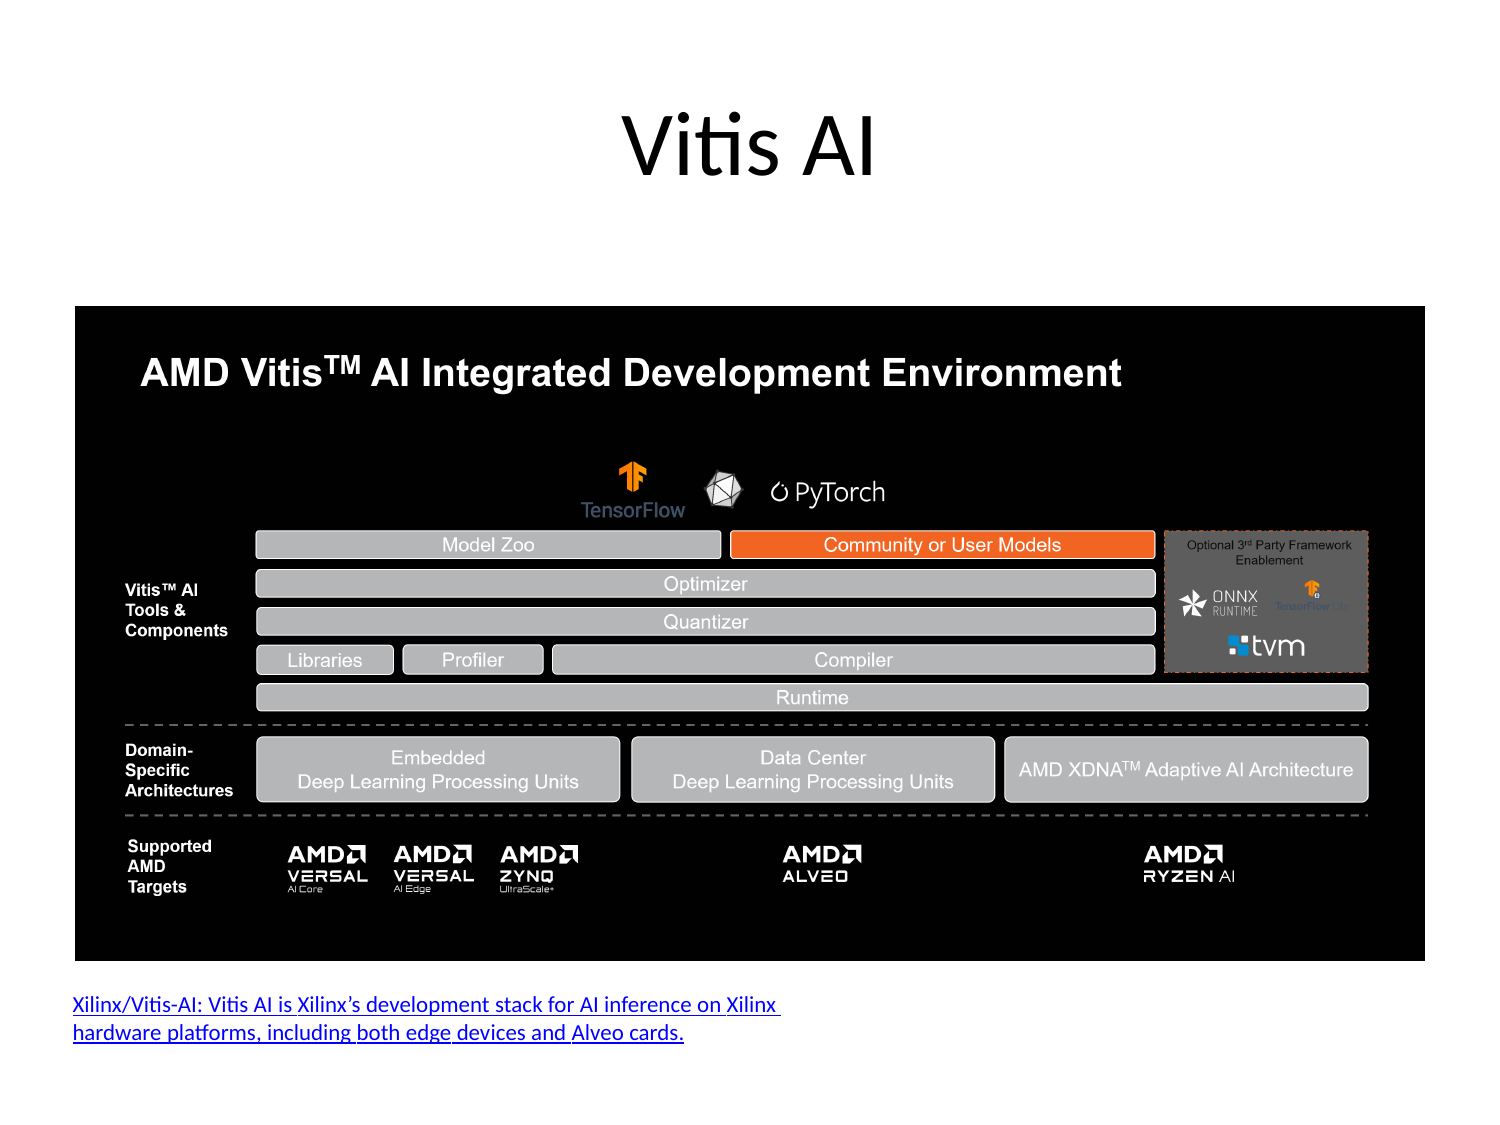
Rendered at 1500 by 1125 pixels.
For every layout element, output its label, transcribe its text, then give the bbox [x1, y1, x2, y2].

text_box Xilinx/Vitis-AI: Vitis AI is Xilinx’s development stack for AI inference on Xilinx hardware platforms, including both edge devices and Alveo cards. [57, 982, 808, 1053]
title Vitis AI [75, 45, 1425, 233]
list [74, 306, 1426, 962]
